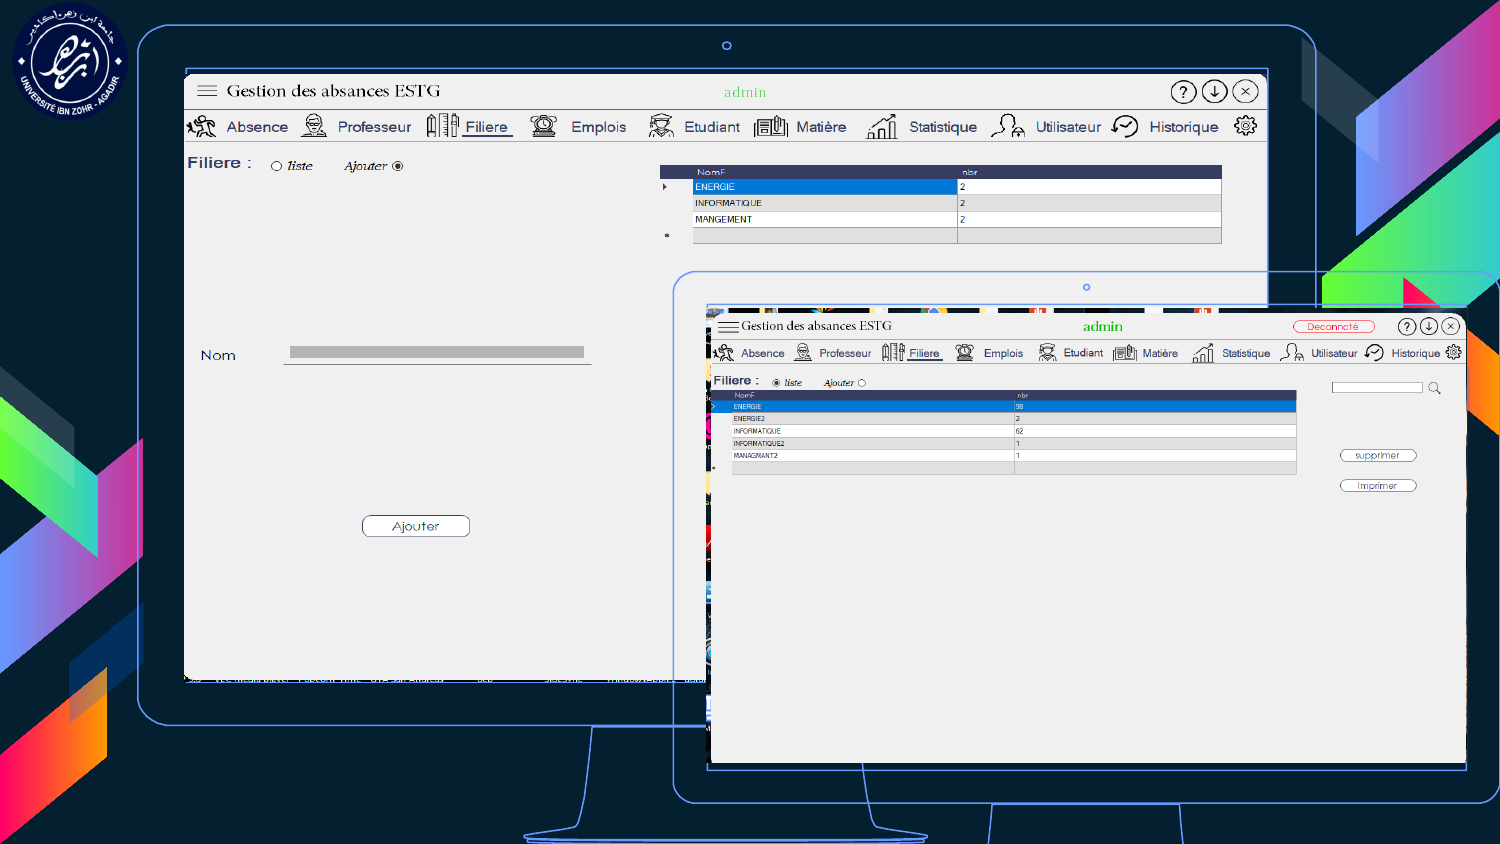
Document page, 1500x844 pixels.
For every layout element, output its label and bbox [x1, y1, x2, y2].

picture [183, 74, 1467, 763]
text_box [673, 271, 1500, 844]
text_box [137, 25, 1316, 844]
picture [0, 0, 138, 130]
